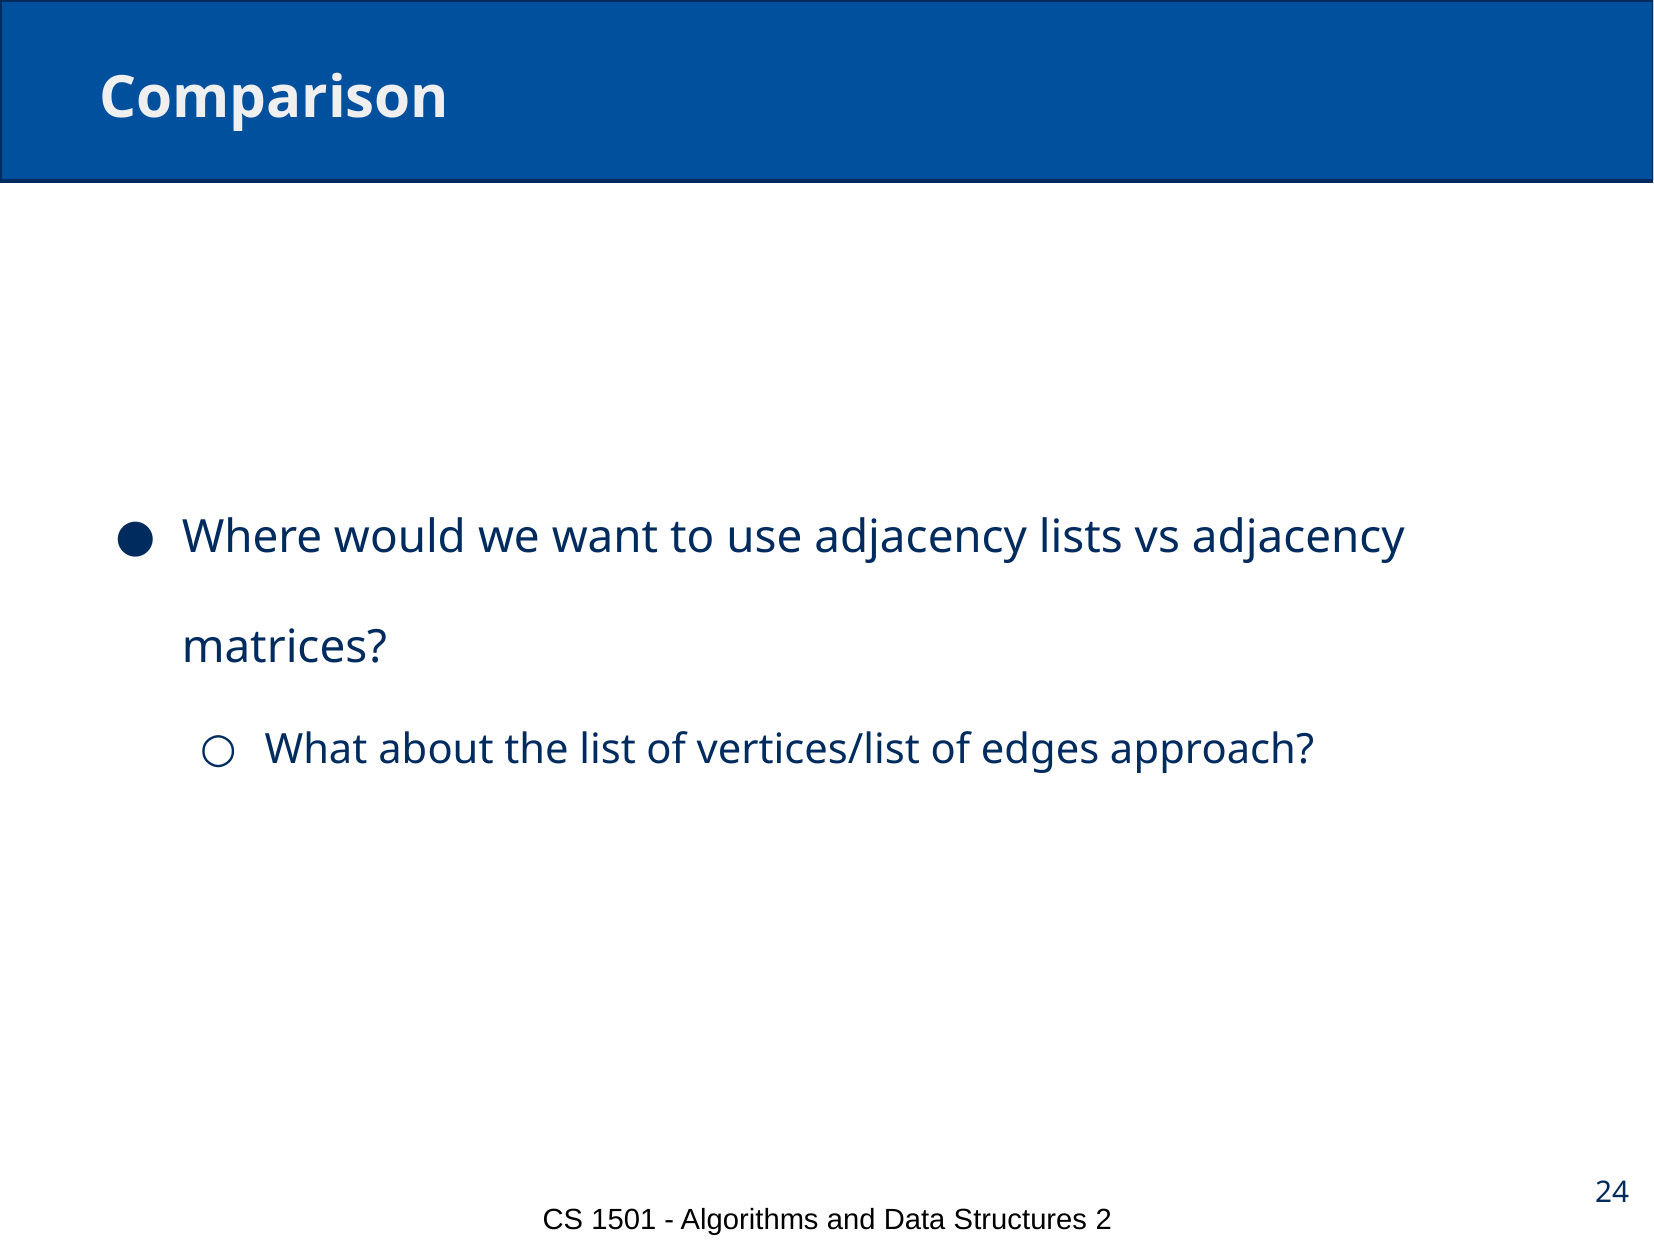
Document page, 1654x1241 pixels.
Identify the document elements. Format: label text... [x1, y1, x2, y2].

title Comparison [82, 36, 1571, 146]
slide_number 24 [1546, 1145, 1647, 1241]
footer CS 1501 - Algorithms and Data Structures 2 [423, 1202, 1232, 1241]
list Where would we want to use adjacency lists vs adjacency matrices? What about the list of vertices/list of edges approach? [82, 435, 1571, 977]
